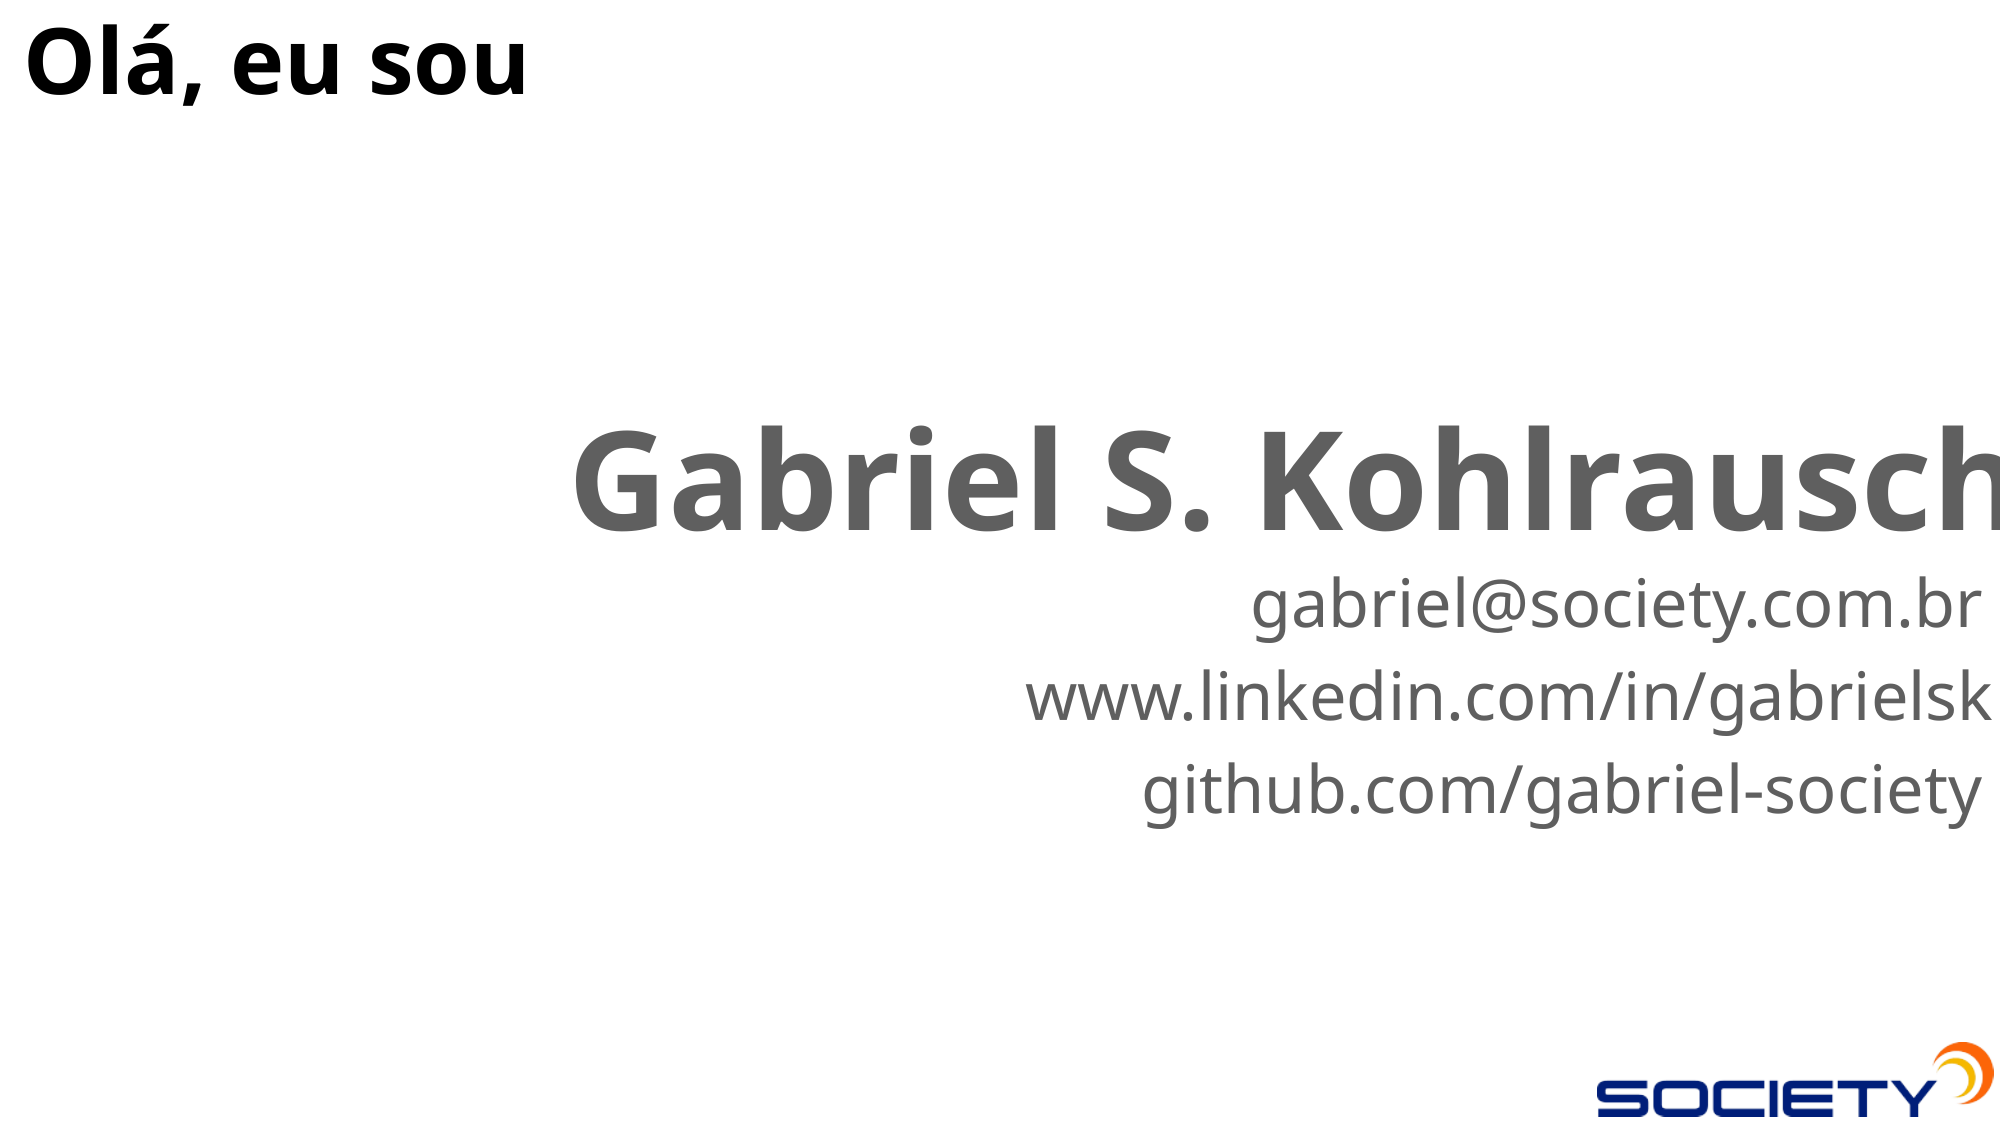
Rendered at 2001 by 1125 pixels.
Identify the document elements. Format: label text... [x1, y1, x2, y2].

text_box github.com/gabriel-society [1129, 740, 1996, 833]
text_box Gabriel S. Kohlrausch [557, 387, 2000, 565]
text_box www.linkedin.com/in/gabrielsk [1013, 647, 2000, 740]
text_box Olá, eu sou [0, 0, 840, 112]
picture [1597, 1042, 1994, 1117]
text_box gabriel@society.com.br [1238, 554, 1997, 647]
